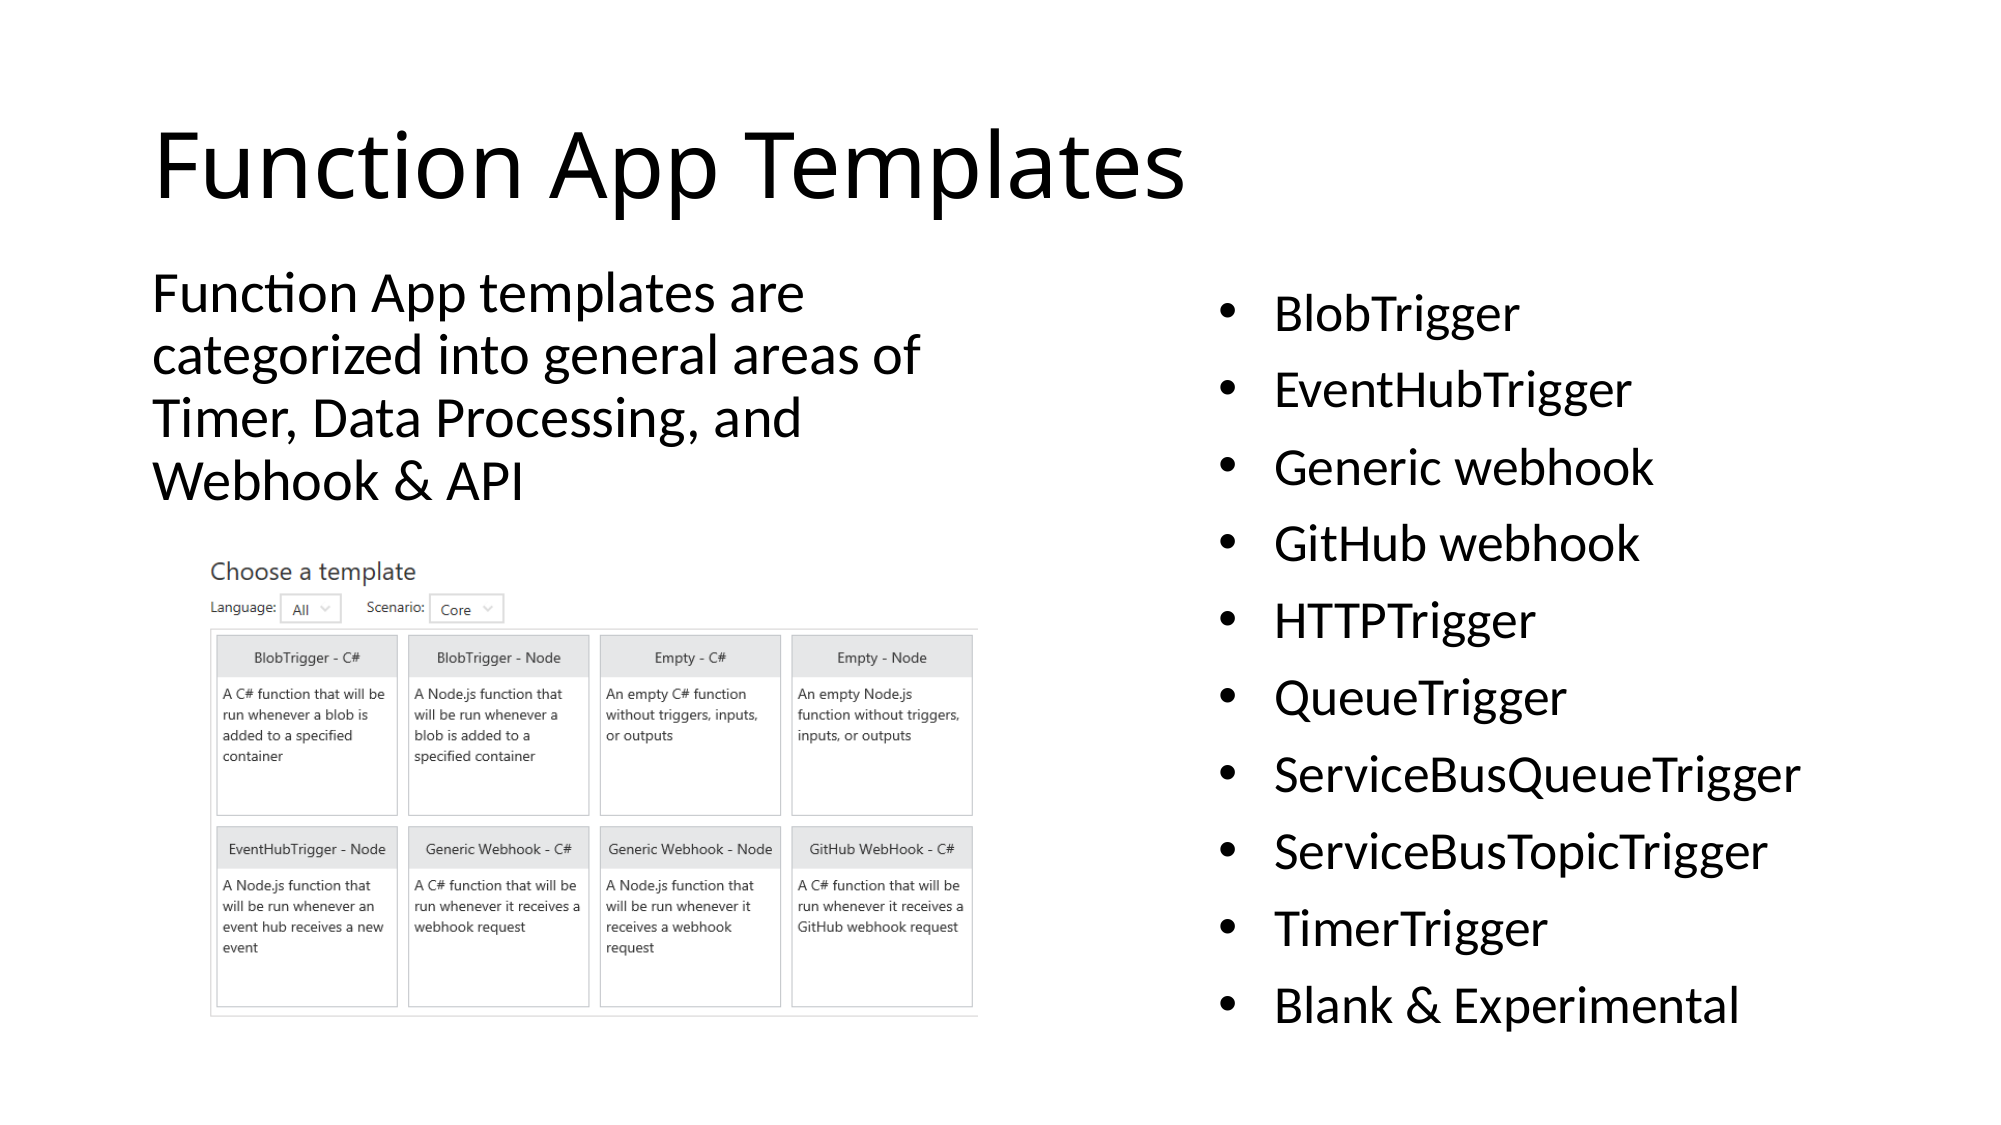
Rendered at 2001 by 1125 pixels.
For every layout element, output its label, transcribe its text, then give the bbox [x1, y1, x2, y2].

picture [202, 551, 978, 1029]
text_box BlobTrigger EventHubTrigger Generic webhook GitHub webhook HTTPTrigger QueueTrigger ServiceBusQueueTrigger ServiceBusTopicTrigger TimerTrigger Blank & Experimental [1147, 277, 1898, 1046]
title Function App Templates [137, 59, 1863, 278]
list Function App templates are categorized into general areas of Timer, Data Processing, and Webhook & API [137, 254, 1042, 523]
